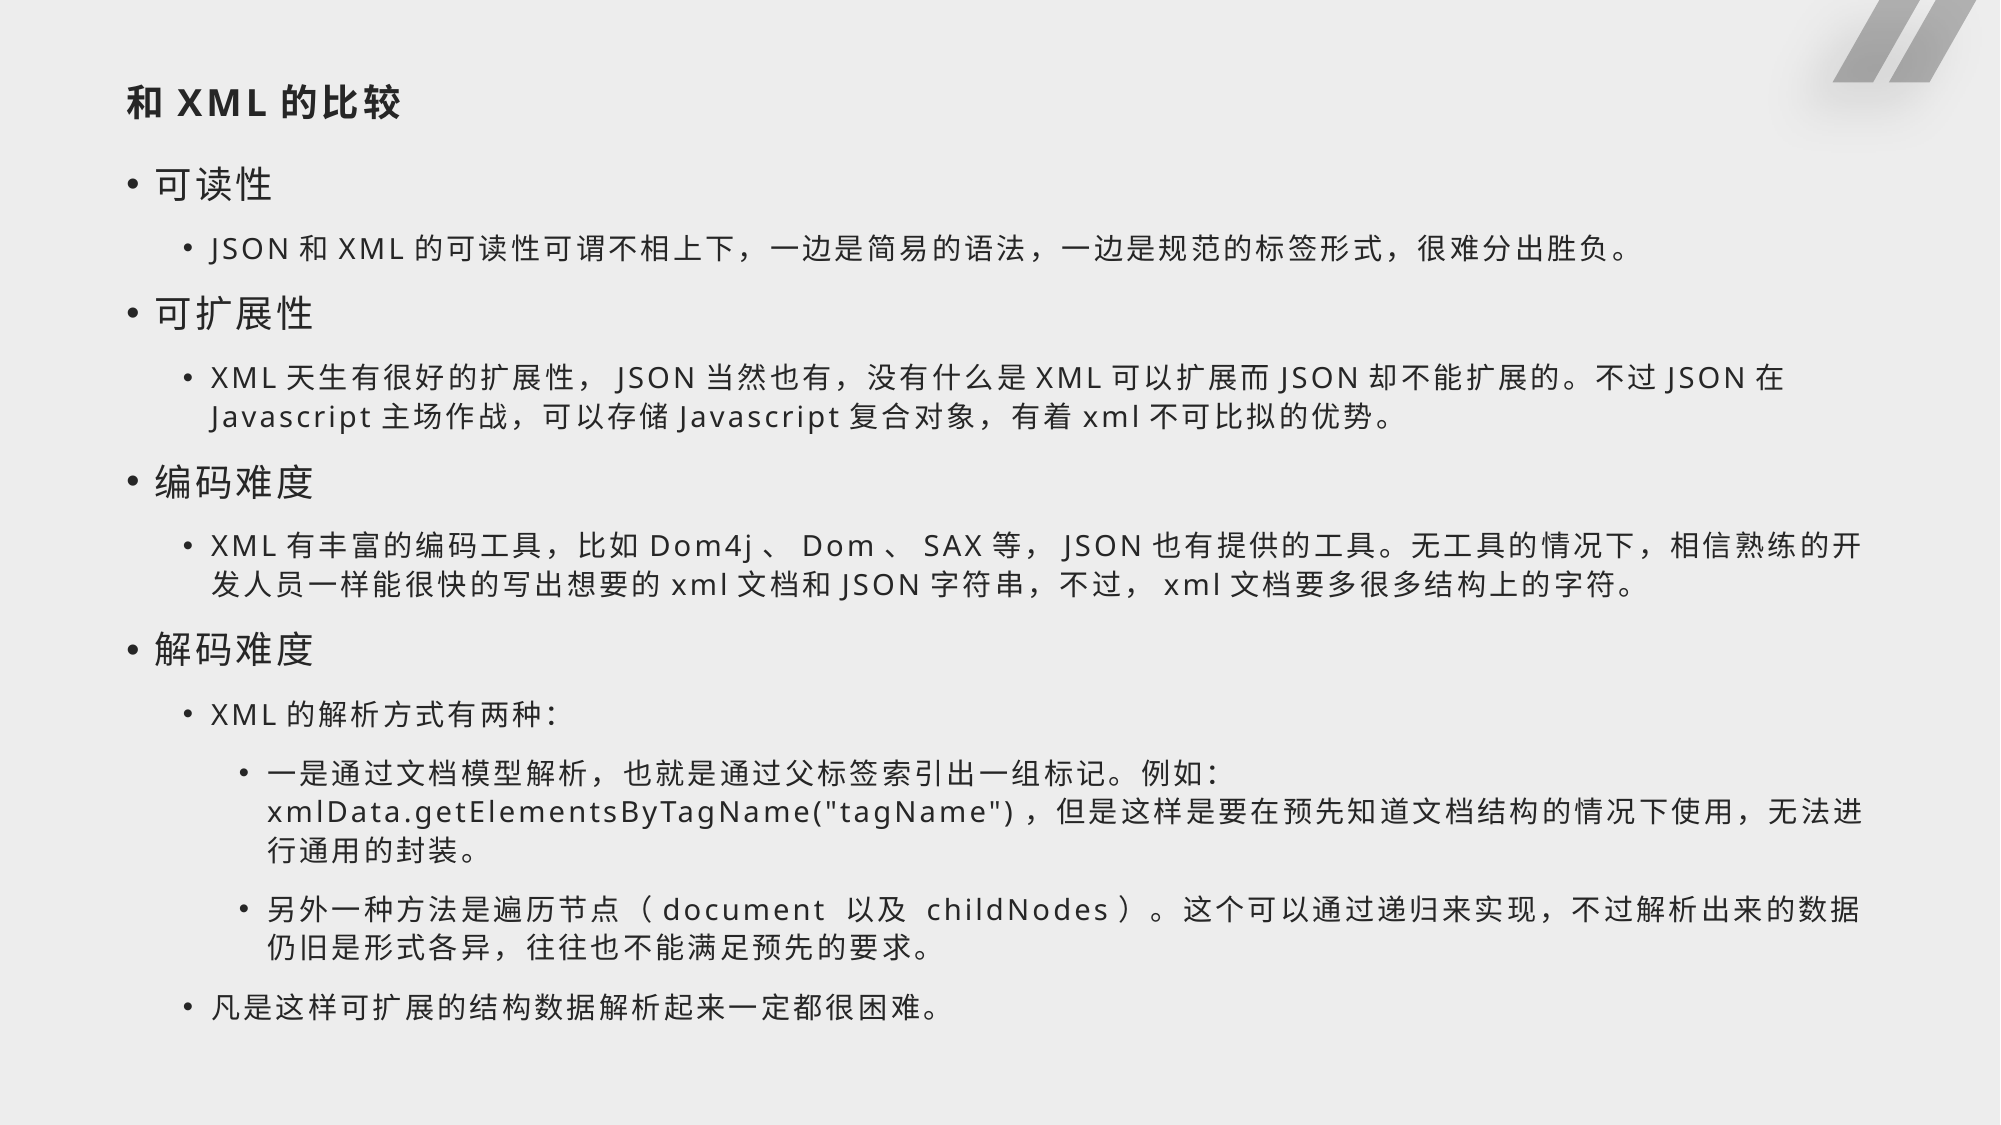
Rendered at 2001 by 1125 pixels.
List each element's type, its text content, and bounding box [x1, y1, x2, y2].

list 可读性 JSON和XML的可读性可谓不相上下，一边是简易的语法，一边是规范的标签形式，很难分出胜负。 可扩展性 XML天生有很好的扩展性，JSON当然也有，没有什么是XML可以扩展而JSON却不能扩展的。不过JSON在Javascript主场作战，可以存储Javascript复合对象，有着xml不可比拟的优势。 编码难度 XML有丰富的编码工具，比如Dom4j、Dom、SAX等，JSON也有提供的工具。无工具的情况下，相信熟练的开发人员一样能很快的写出想要的xml文档和JSON字符串，不过，xml文档要多很多结构上的字符。 解码难度 XML的解析方式有两种： 一是通过文档模型解析，也就是通过父标签索引出一组标记。例如：xmlData.getElementsByTagName("tagName")，但是这样是要在预先知道文档结构的情况下使用，无法进行通用的封装。 另外一种方法是遍历节点（document 以及 childNodes）。这个可以通过递归来实现，不过解析出来的数据仍旧是形式各异，往往也不能满足预先的要求。 凡是这样可扩展的结构数据解析起来一定都很困难。 [109, 156, 1891, 1041]
title 和XML的比较 [109, 72, 1891, 146]
